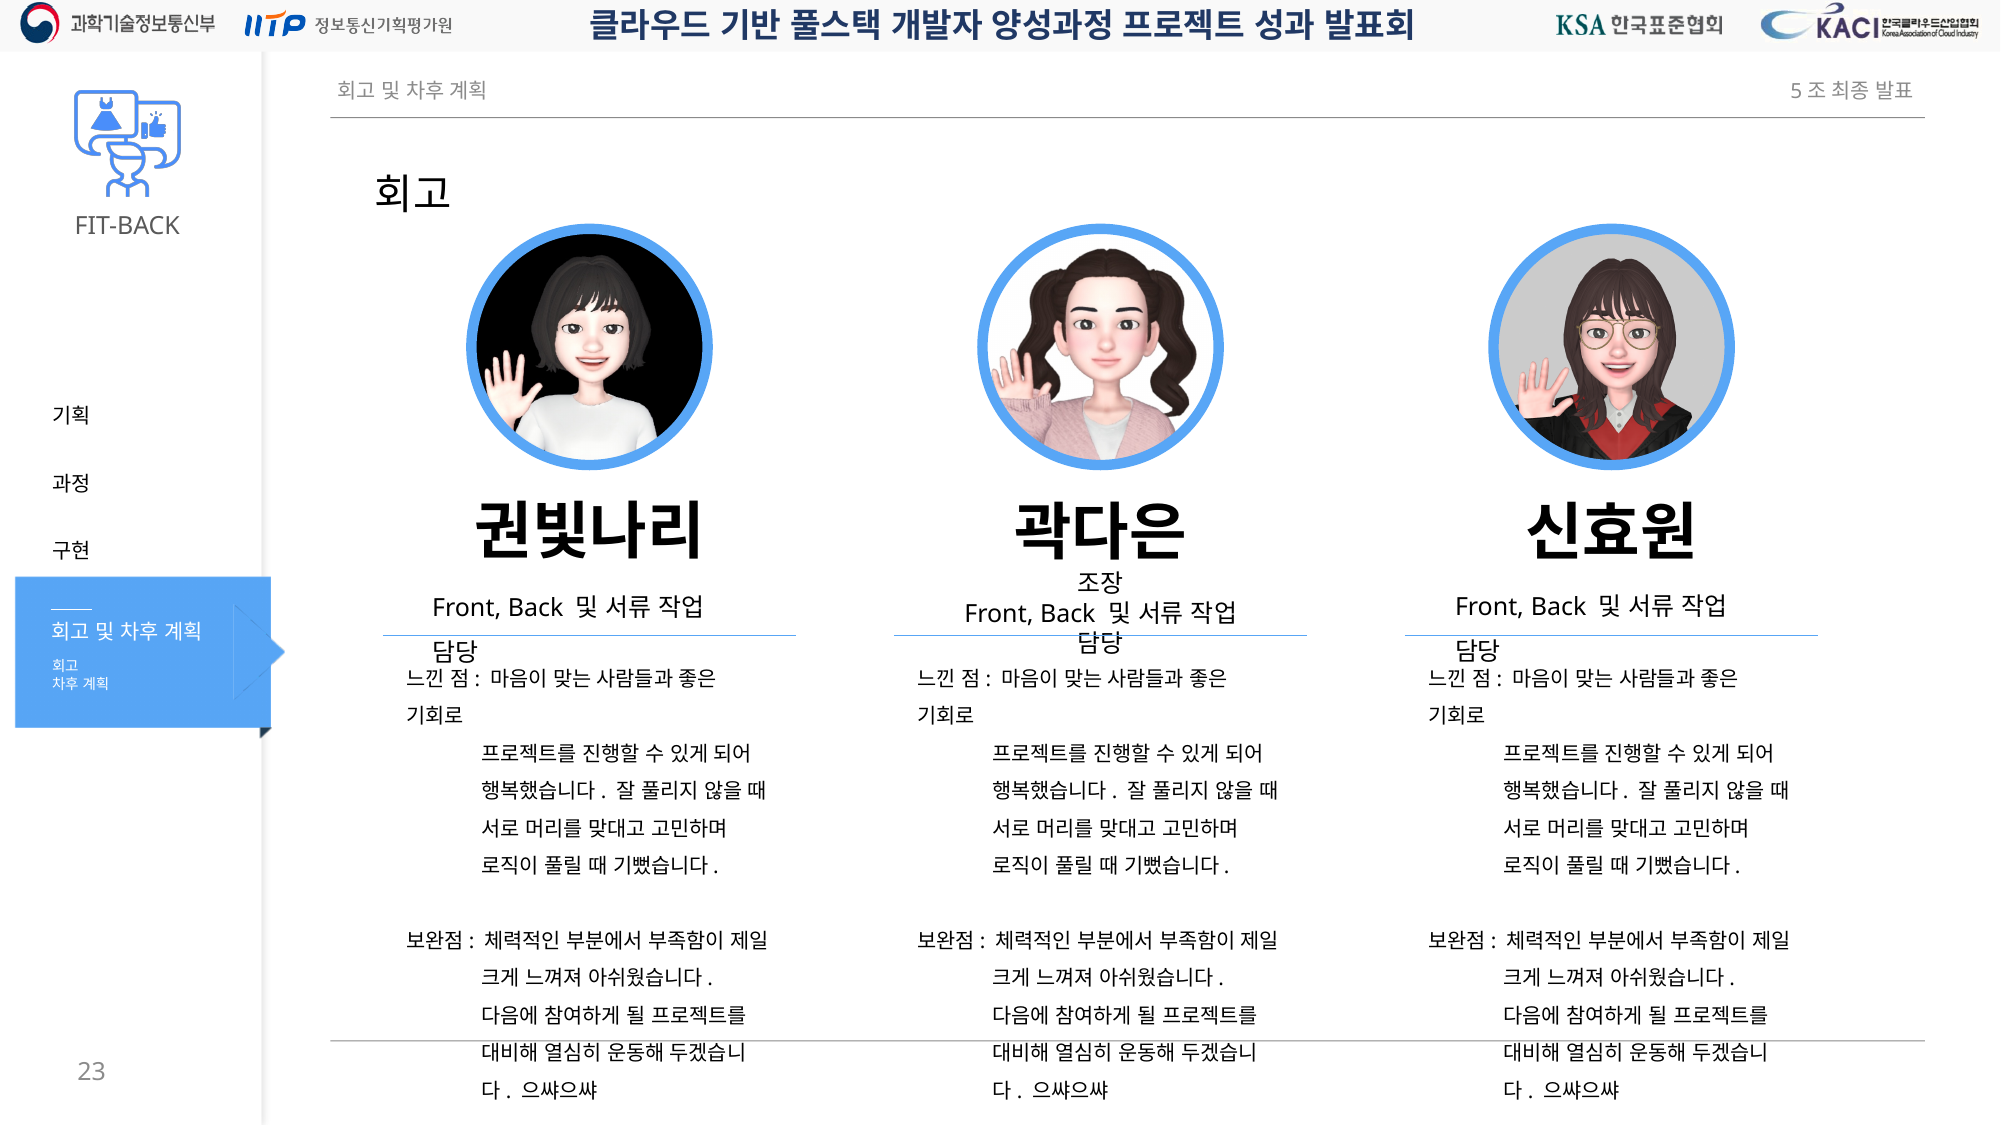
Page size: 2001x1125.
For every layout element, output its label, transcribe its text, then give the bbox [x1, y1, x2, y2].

picture [18, 1, 228, 45]
text_box Front, Back 및 서류 작업 담당 [1440, 636, 1785, 645]
picture [1759, 1, 1982, 43]
slide_number 23 [62, 1042, 392, 1103]
text_box Front, Back 및 서류 작업 담당 [417, 569, 762, 635]
text_box [1492, 227, 1731, 467]
text_box 느낀 점: 마음이 맞는 사람들과 좋은 기회로 프로젝트를 진행할 수 있게 되어 행복했습니다. 잘 풀리지 않을 때 서로 머리를 맞대고 고민하며 로직이 풀릴 때 기뻤습니다. 보완점: 체력적인 부분에서 부족함이 제일 크게 느껴져 아쉬웠습니다. 다음에 참여하게 될 프로젝트를 대비해 열심히 운동해 두겠습니다. 으쌰으쌰 [903, 645, 1298, 1110]
picture [243, 6, 453, 39]
text_box 신효원 [1372, 484, 1851, 575]
text_box 회고 [360, 160, 467, 226]
text_box 곽다은 [861, 484, 1340, 575]
text_box Front, Back 및 서류 작업 담당 [1440, 568, 1785, 635]
picture [1556, 14, 1722, 35]
text_box Front, Back 및 서류 작업 담당 [417, 636, 762, 645]
text_box 느낀 점: 마음이 맞는 사람들과 좋은 기회로 프로젝트를 진행할 수 있게 되어 행복했습니다. 잘 풀리지 않을 때 서로 머리를 맞대고 고민하며 로직이 풀릴 때 기뻤습니다. 보완점: 체력적인 부분에서 부족함이 제일 크게 느껴져 아쉬웠습니다. 다음에 참여하게 될 프로젝트를 대비해 열심히 운동해 두겠습니다. 으쌰으쌰 [1414, 645, 1810, 1110]
text_box 권빛나리 [350, 484, 829, 574]
text_box 조장 Front, Back 및 서류 작업 담당 [928, 559, 1273, 635]
text_box 조장 Front, Back 및 서류 작업 담당 [928, 636, 1273, 645]
text_box [981, 227, 1220, 467]
picture [0, 52, 395, 1125]
text_box [470, 227, 709, 467]
text_box 느낀 점: 마음이 맞는 사람들과 좋은 기회로 프로젝트를 진행할 수 있게 되어 행복했습니다. 잘 풀리지 않을 때 서로 머리를 맞대고 고민하며 로직이 풀릴 때 기뻤습니다. 보완점: 체력적인 부분에서 부족함이 제일 크게 느껴져 아쉬웠습니다. 다음에 참여하게 될 프로젝트를 대비해 열심히 운동해 두겠습니다. 으쌰으쌰 [392, 645, 787, 1110]
